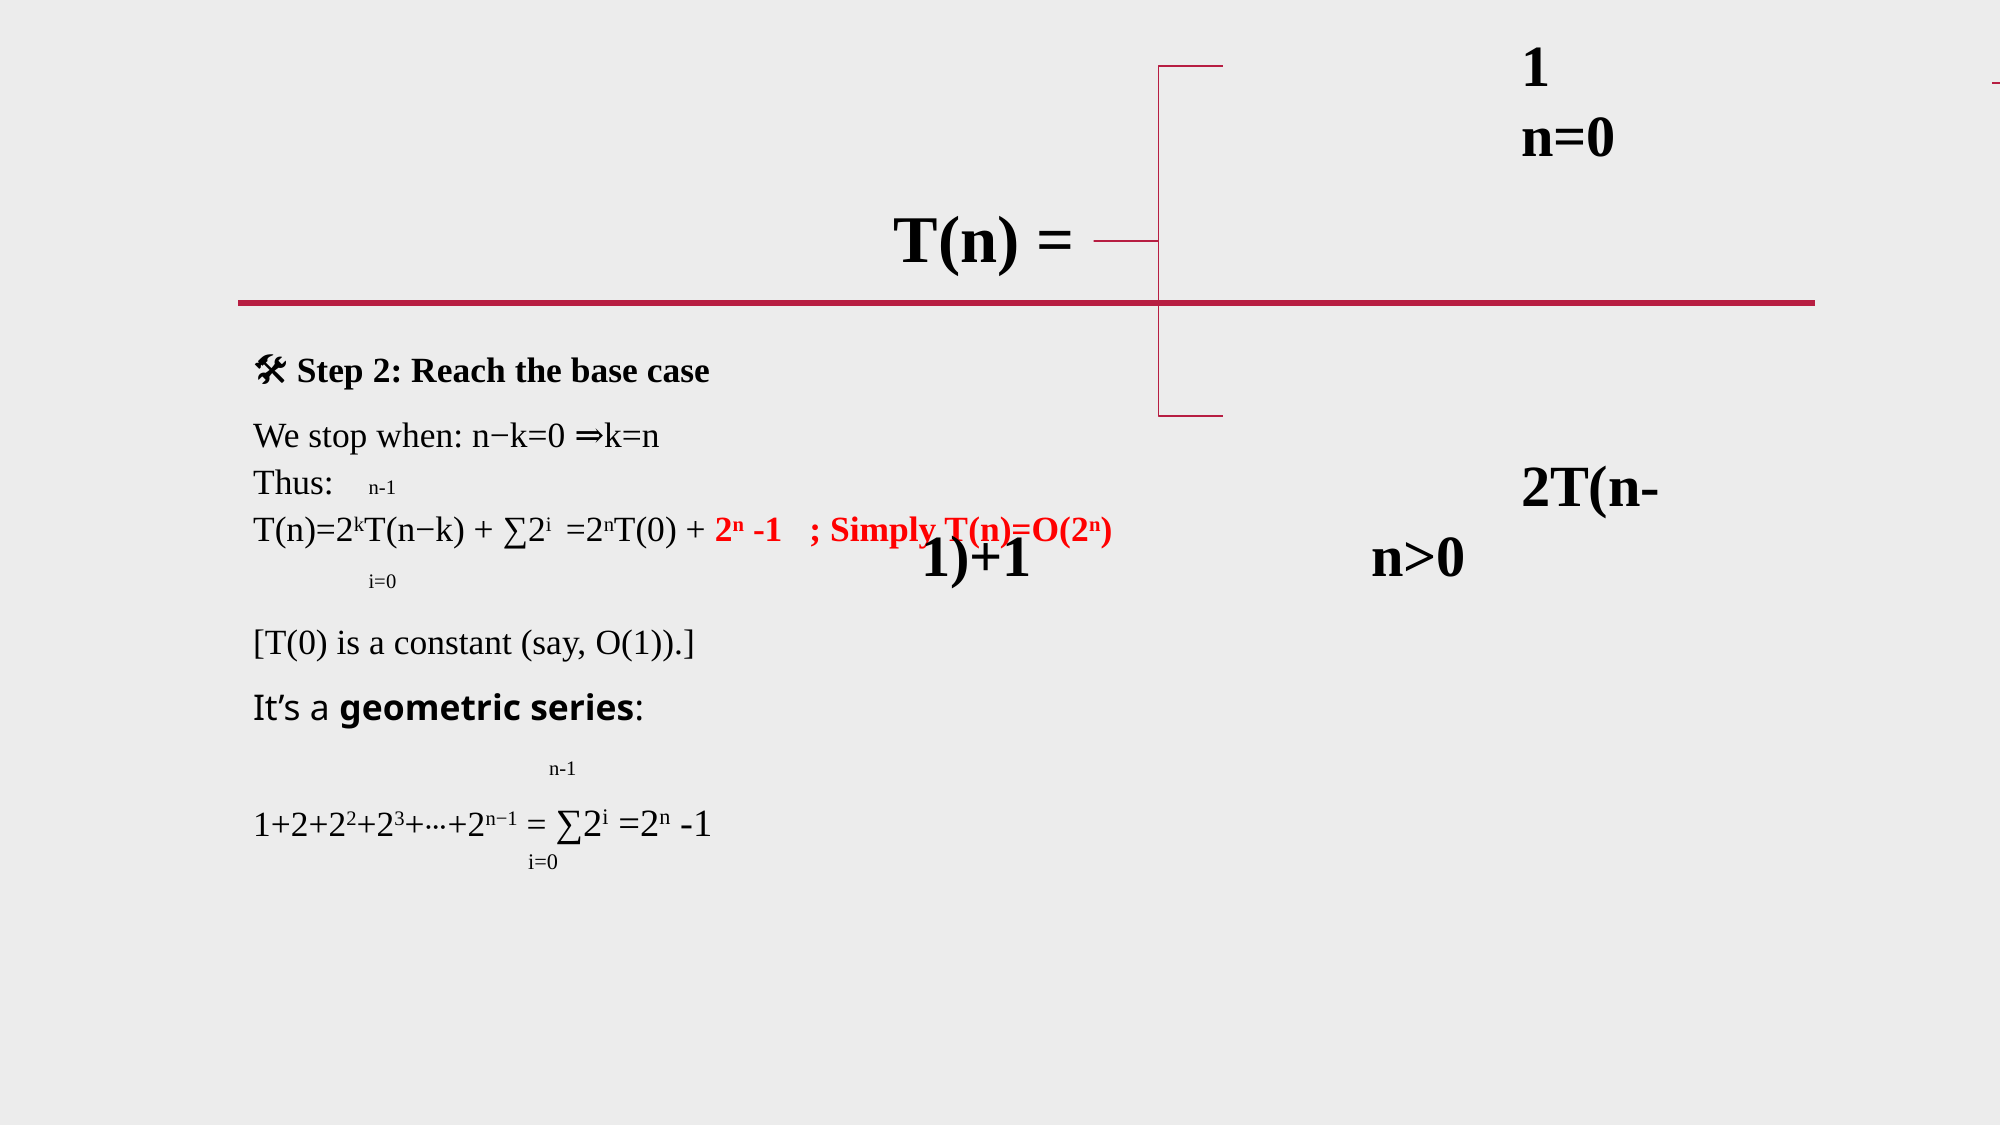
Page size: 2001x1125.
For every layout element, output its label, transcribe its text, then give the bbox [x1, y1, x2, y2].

list 🛠 Step 2: Reach the base case We stop when: n−k=0 ⇒k=n Thus: n-1 T(n)=2kT(n−k) + ∑2i =2nT(0) + 2n -1 ; Simply T(n)=O(2n) i=0 [T(0) is a constant (say, O(1)).] It’s a geometric series: n-1 1+2+22+23+⋯+2n−1 = ∑2i =2n -1 i=0 [238, 330, 1814, 897]
text_box T(n) = [878, 188, 1090, 284]
text_box [1093, 65, 1223, 417]
text_box 1 n=0 2T(n-1)+1 n>0 [906, 21, 1724, 641]
